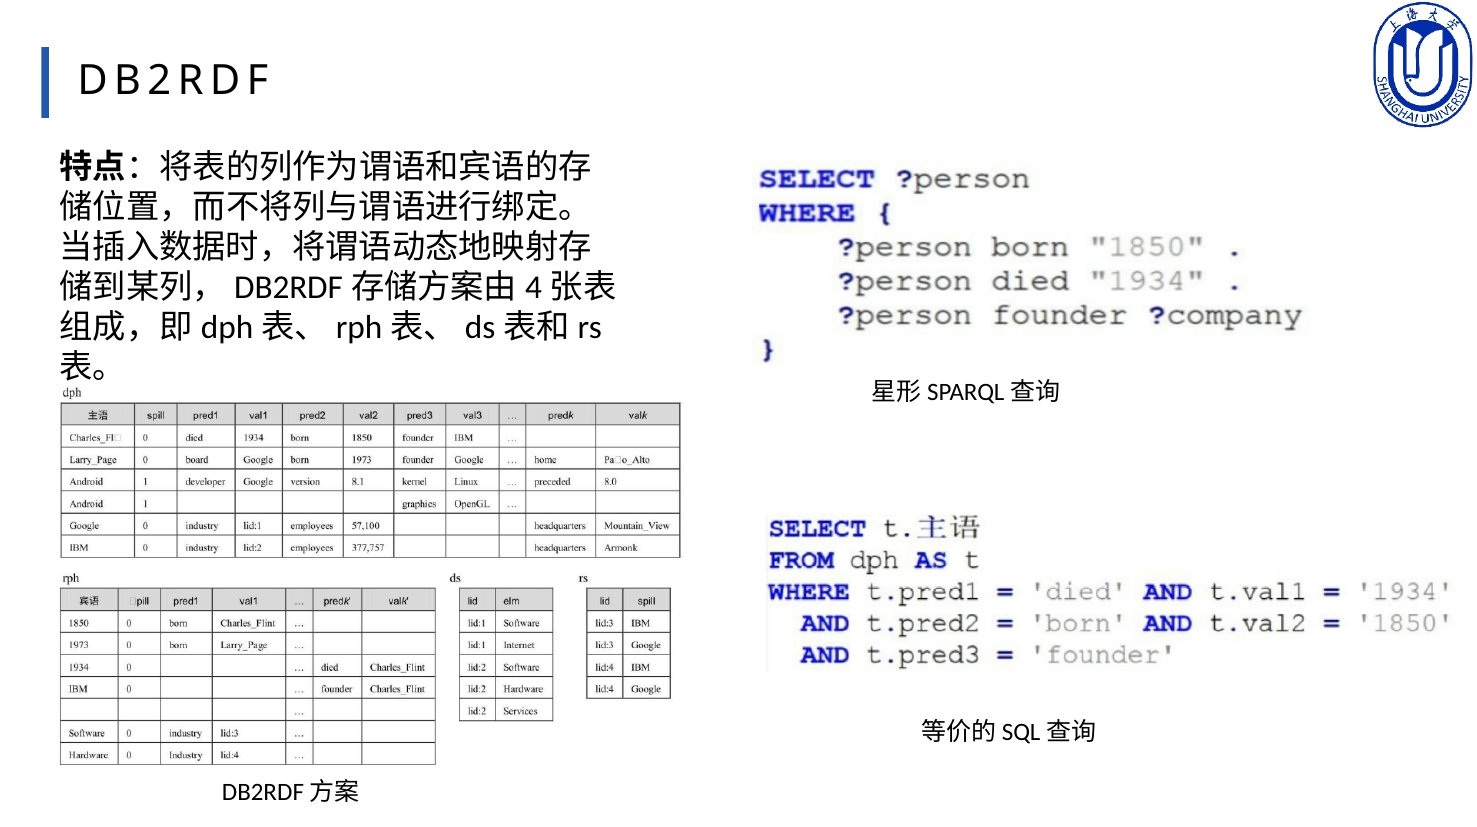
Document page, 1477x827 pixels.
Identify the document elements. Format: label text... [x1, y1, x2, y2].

text_box DB2RDF方案 [207, 777, 633, 813]
picture [44, 384, 686, 768]
text_box 等价的SQL查询 [906, 708, 1147, 753]
text_box 星形SPARQL查询 [856, 385, 1235, 413]
text_box 特点：将表的列作为谓语和宾语的存储位置，而不将列与谓语进行绑定。当插入数据时，将谓语动态地映射存储到某列，DB2RDF存储方案由4张表组成，即dph表、rph表、ds表和rs表。 [45, 138, 633, 383]
picture [1371, 0, 1474, 131]
picture [761, 509, 1455, 672]
picture [730, 154, 1323, 377]
text_box [39, 45, 51, 120]
text_box DB2RDF [66, 47, 280, 109]
